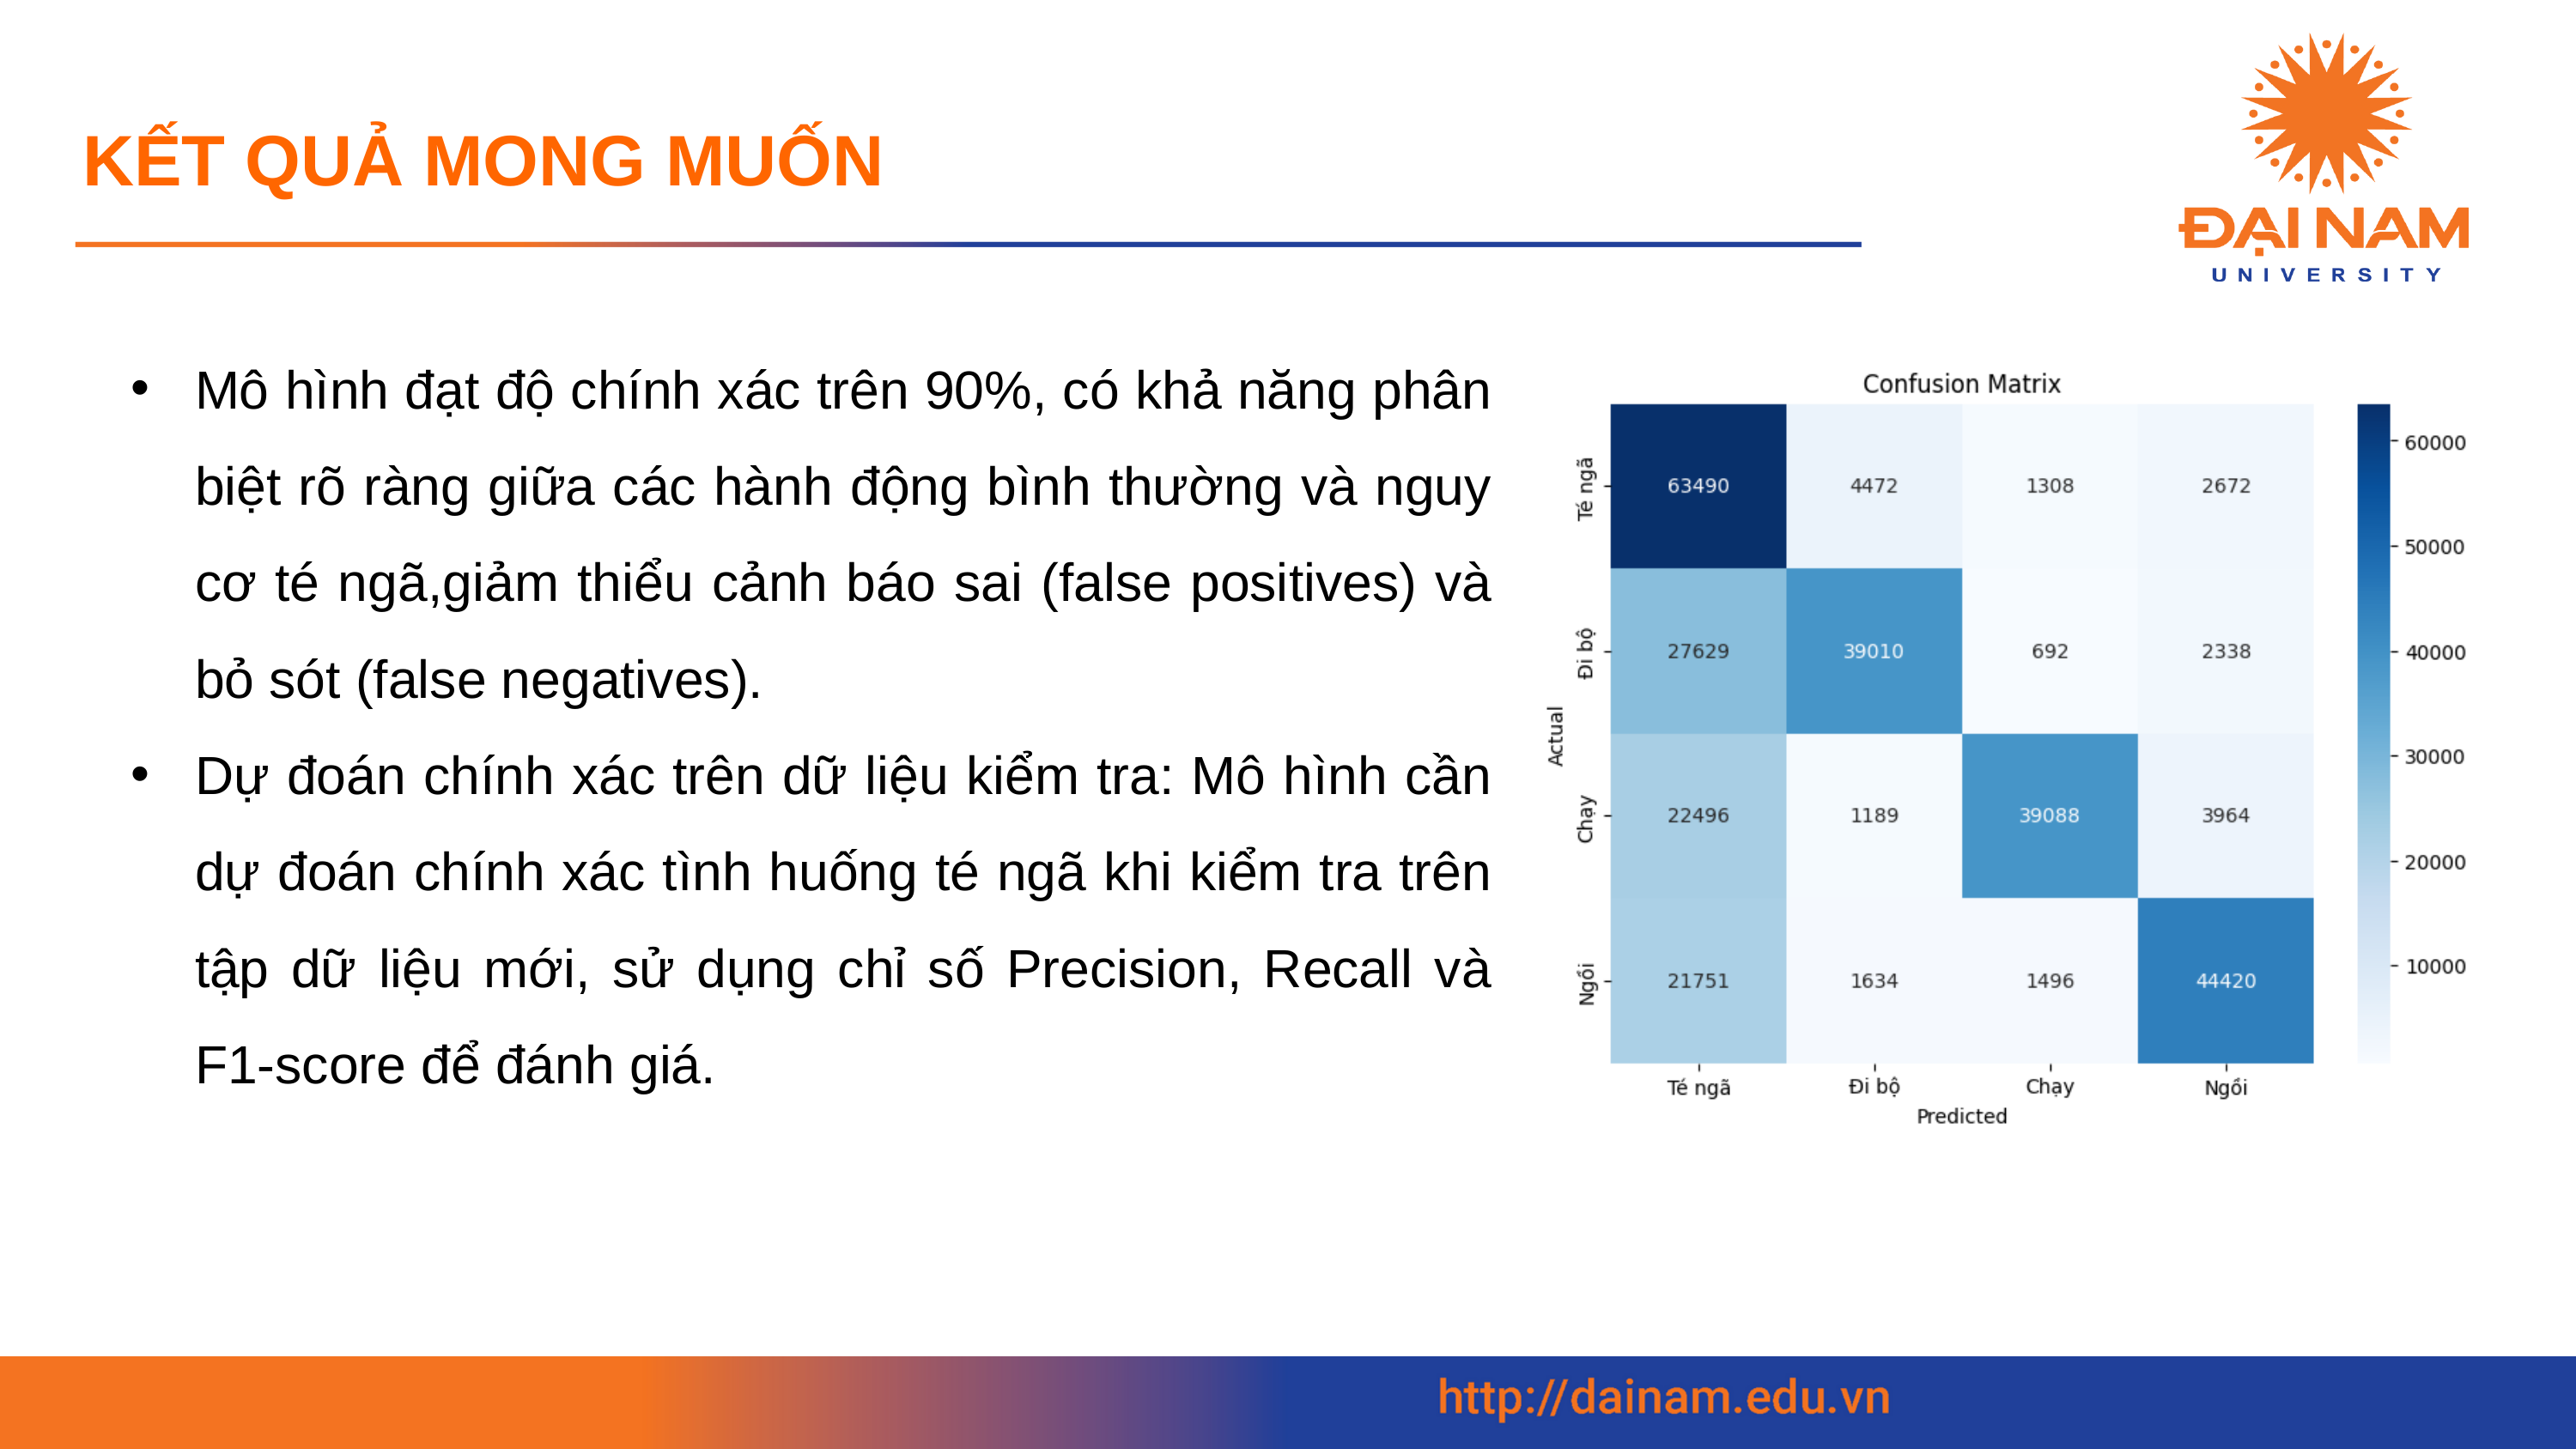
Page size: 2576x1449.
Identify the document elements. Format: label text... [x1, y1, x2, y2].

picture [1534, 359, 2481, 1141]
text_box KẾT QUẢ MONG MUỐN [70, 107, 1941, 207]
text_box [0, 1356, 2576, 1449]
picture [75, 241, 1862, 247]
text_box [133, 559, 1522, 852]
text_box [2178, 33, 2469, 282]
text_box Mô hình đạt độ chính xác trên 90%, có khả năng phân biệt rõ ràng giữa các hành động bình thường và nguy cơ té ngã,giảm thiểu cảnh báo sai (false positives) và bỏ sót (false negatives). Dự đoán chính xác trên dữ liệu kiểm tra: Mô hình cần dự đoán chính xác tình huống té ngã khi kiểm tra trên tập dữ liệu mới, sử dụng chỉ số Precision, Recall và F1-score để đánh giá. [118, 316, 1506, 576]
